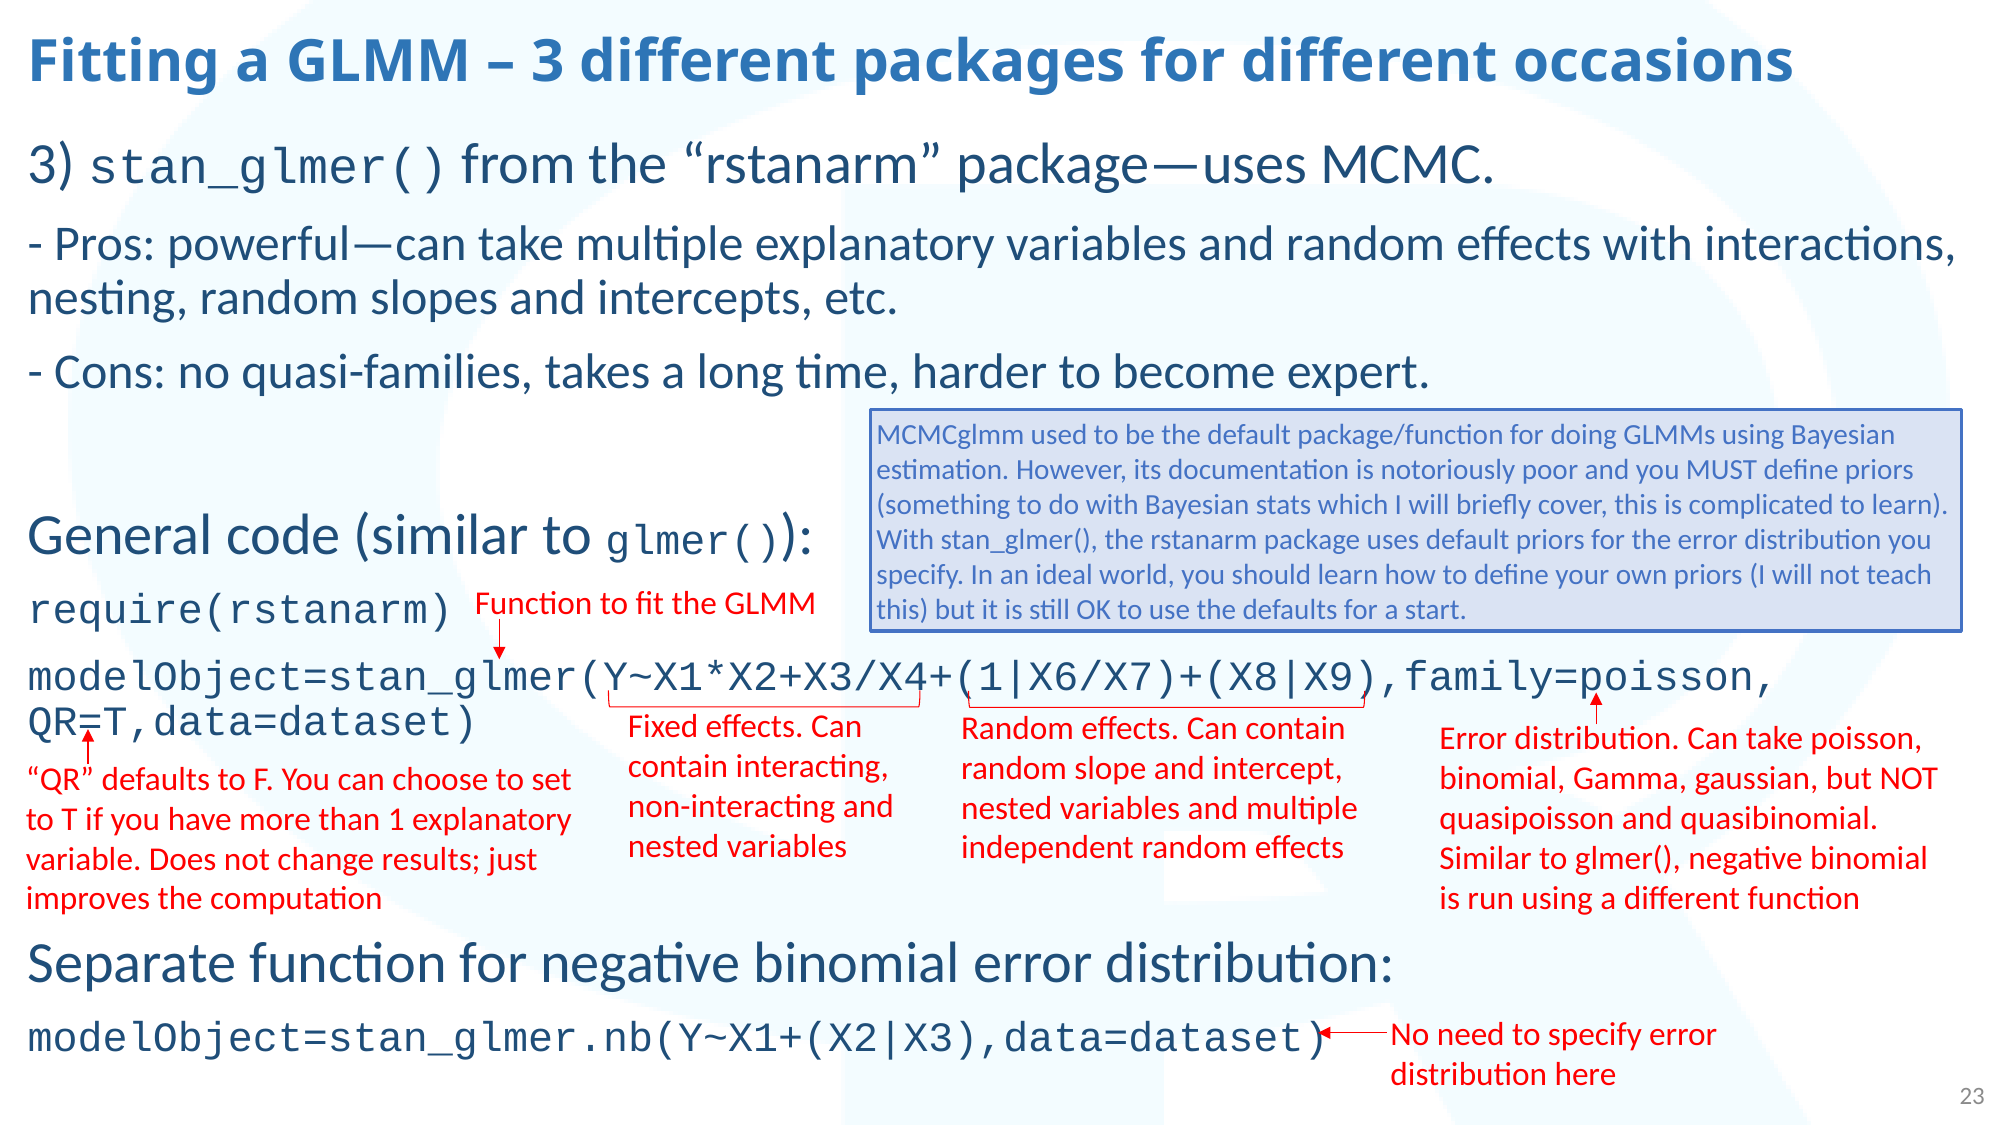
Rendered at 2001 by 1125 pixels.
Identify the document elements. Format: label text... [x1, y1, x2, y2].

title Fitting a GLMM – 3 different packages for different occasions [12, 17, 1988, 108]
slide_number 23 [1550, 1065, 2000, 1125]
text_box No need to specify error distribution here [1375, 1005, 1769, 1100]
text_box “QR” defaults to F. You can choose to set to T if you have more than 1 explanatory variable. Does not change results; just improves the computation [11, 749, 599, 925]
text_box Function to fit the GLMM [459, 573, 854, 629]
text_box [607, 690, 921, 708]
text_box [967, 690, 1366, 698]
text_box Random effects. Can contain random slope and intercept, nested variables and multiple independent random effects [946, 698, 1445, 873]
text_box MCMCglmm used to be the default package/function for doing GLMMs using Bayesian estimation. However, its documentation is notoriously poor and you MUST define priors (something to do with Bayesian stats which I will briefly cover, this is complicated to learn). With stan_glmer(), the rstanarm package uses default priors for the error distribution you specify. In an ideal world, you should learn how to define your own priors (I will not teach this) but it is still OK to use the defaults for a start. [870, 409, 1962, 631]
list 3) stan_glmer() from the “rstanarm” package—uses MCMC. - Pros: powerful—can take multiple explanatory variables and random effects with interactions, nesting, random slopes and intercepts, etc. - Cons: no quasi-families, takes a long time, harder to become expert. General code (similar to glmer()): require(rstanarm) modelObject=stan_glmer(Y~X1*X2+X3/X4+(1|X6/X7)+(X8|X9),family=poisson, QR=T,data=dataset) Separate function for negative binomial error distribution: modelObject=stan_glmer.nb(Y~X1+(X2|X3),data=dataset) [12, 125, 1988, 1123]
text_box Fixed effects. Can contain interacting, non-interacting and nested variables [613, 696, 920, 872]
text_box Error distribution. Can take poisson, binomial, Gamma, gaussian, but NOT quasipoisson and quasibinomial. Similar to glmer(), negative binomial is run using a different function [1424, 708, 1956, 924]
